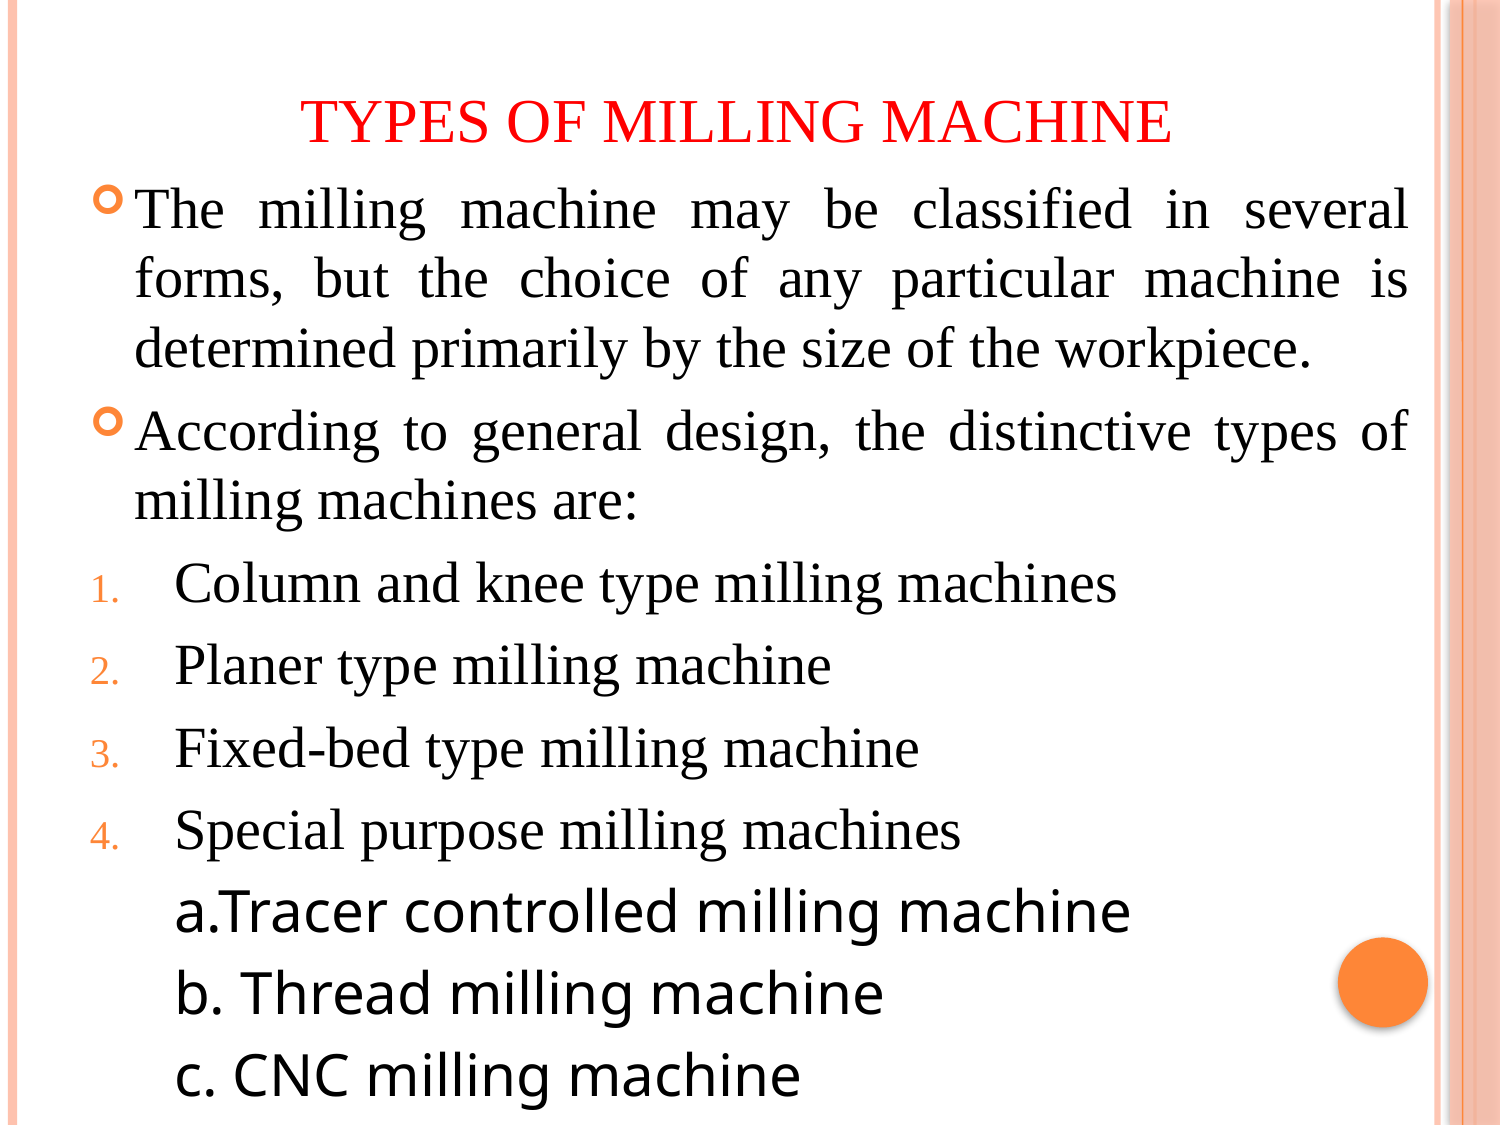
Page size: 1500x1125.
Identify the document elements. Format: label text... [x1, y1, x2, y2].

title Types of milling machine [62, 0, 1413, 163]
list The milling machine may be classified in several forms, but the choice of any particular machine is determined primarily by the size of the workpiece. According to general design, the distinctive types of milling machines are: Column and knee type milling machines Planer type milling machine Fixed-bed type milling machine Special purpose milling machines a.Tracer controlled milling machine b. Thread milling machine c. CNC milling machine [75, 162, 1425, 1125]
